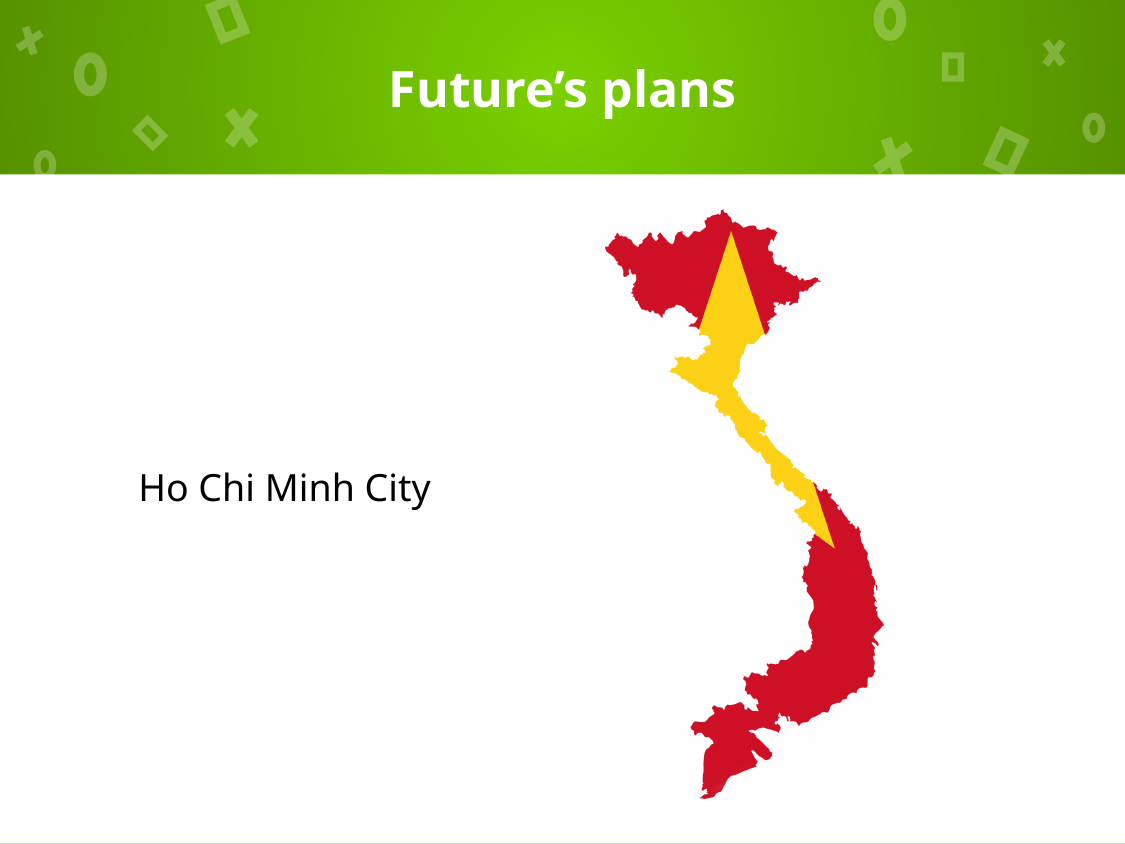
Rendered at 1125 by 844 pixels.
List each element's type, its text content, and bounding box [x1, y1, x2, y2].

title Future’s plans [56, 0, 1069, 175]
text_box Ho Chi Minh City [123, 456, 468, 517]
picture [605, 208, 884, 800]
